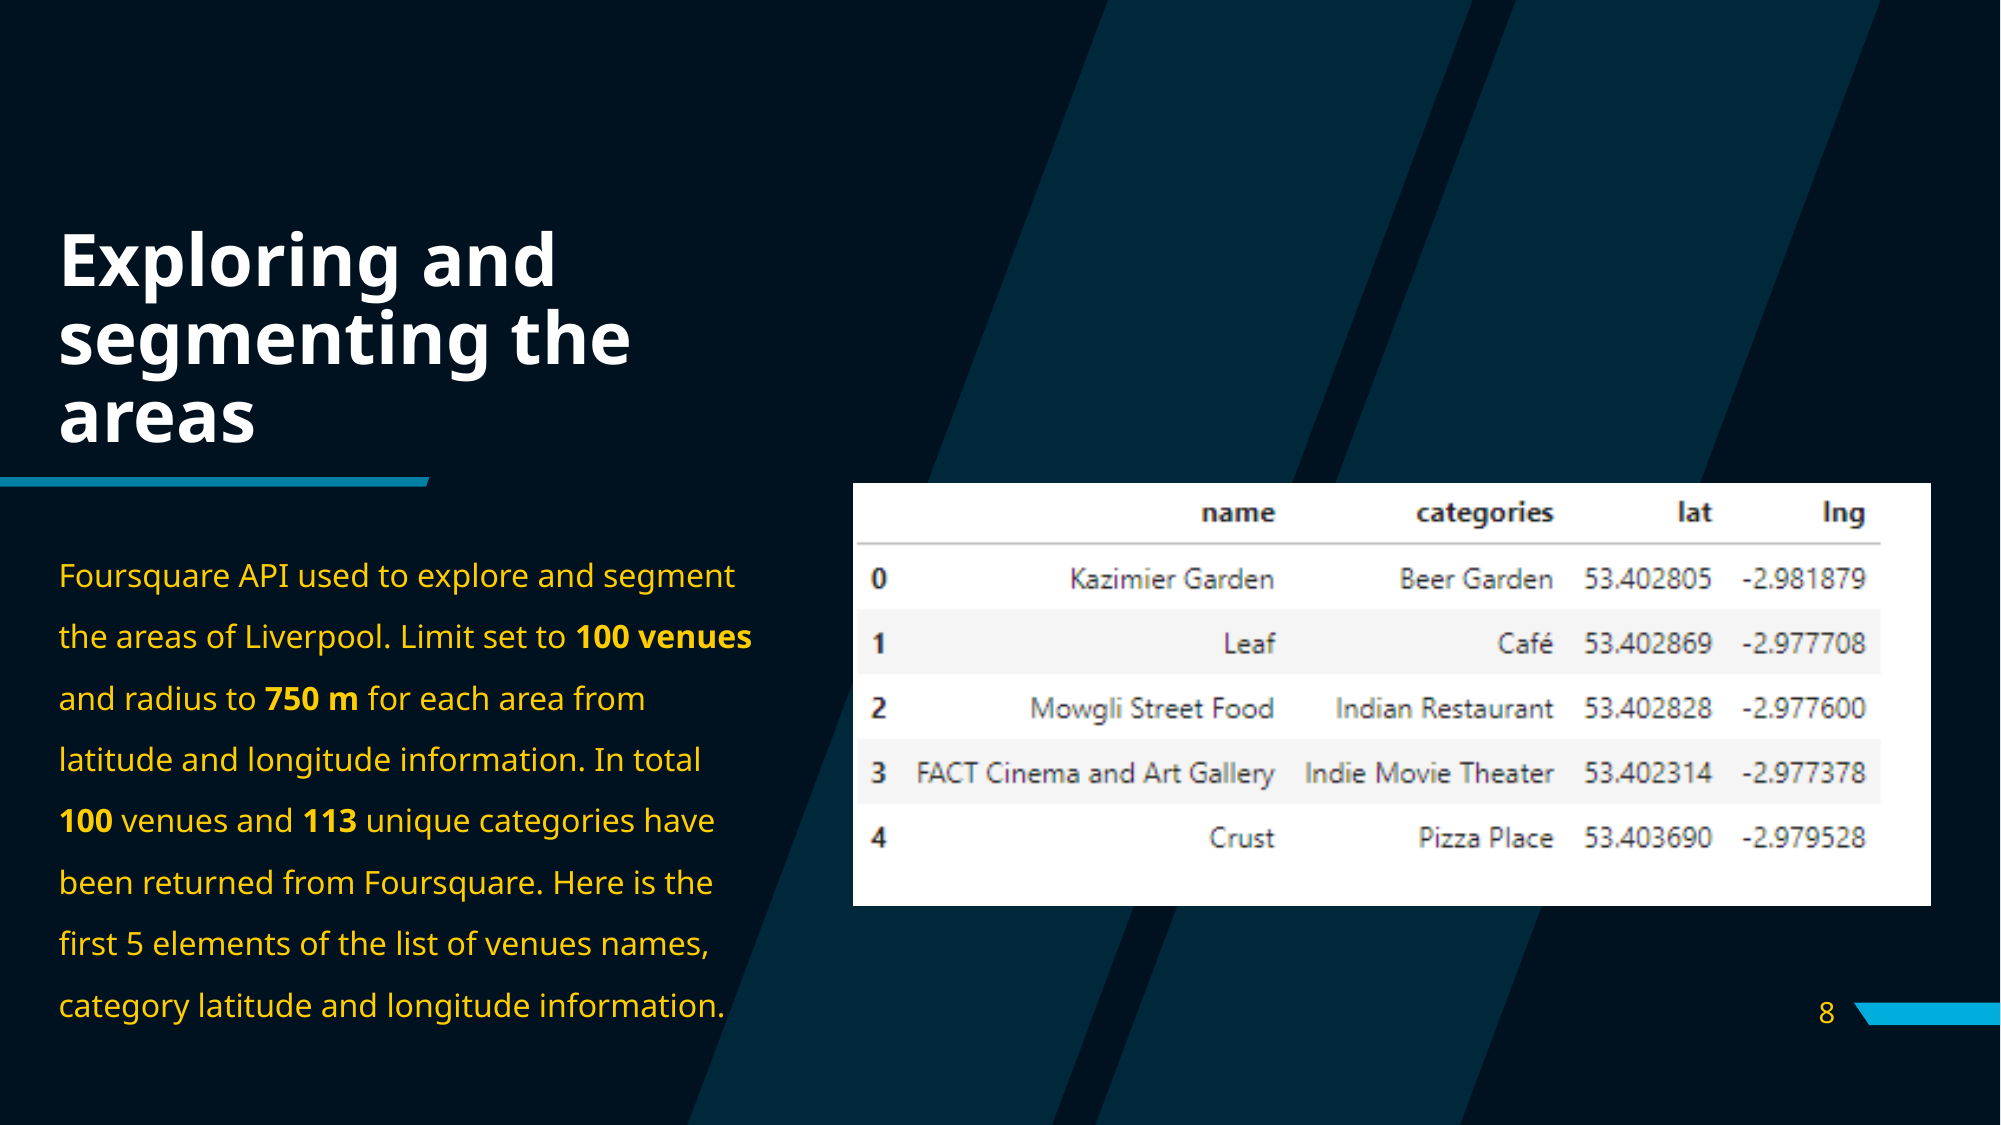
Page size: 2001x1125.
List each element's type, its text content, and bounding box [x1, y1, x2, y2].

picture [852, 483, 1931, 906]
title Exploring and segmenting the areas [43, 216, 774, 467]
slide_number 8 [1760, 984, 1851, 1045]
list Foursquare API used to explore and segment the areas of Liverpool. Limit set to 100 venues and radius to 750 m for each area from latitude and longitude information. In total 100 venues and 113 unique categories have been returned from Foursquare. Here is the first 5 elements of the list of venues names, category latitude and longitude information. [43, 524, 774, 1045]
